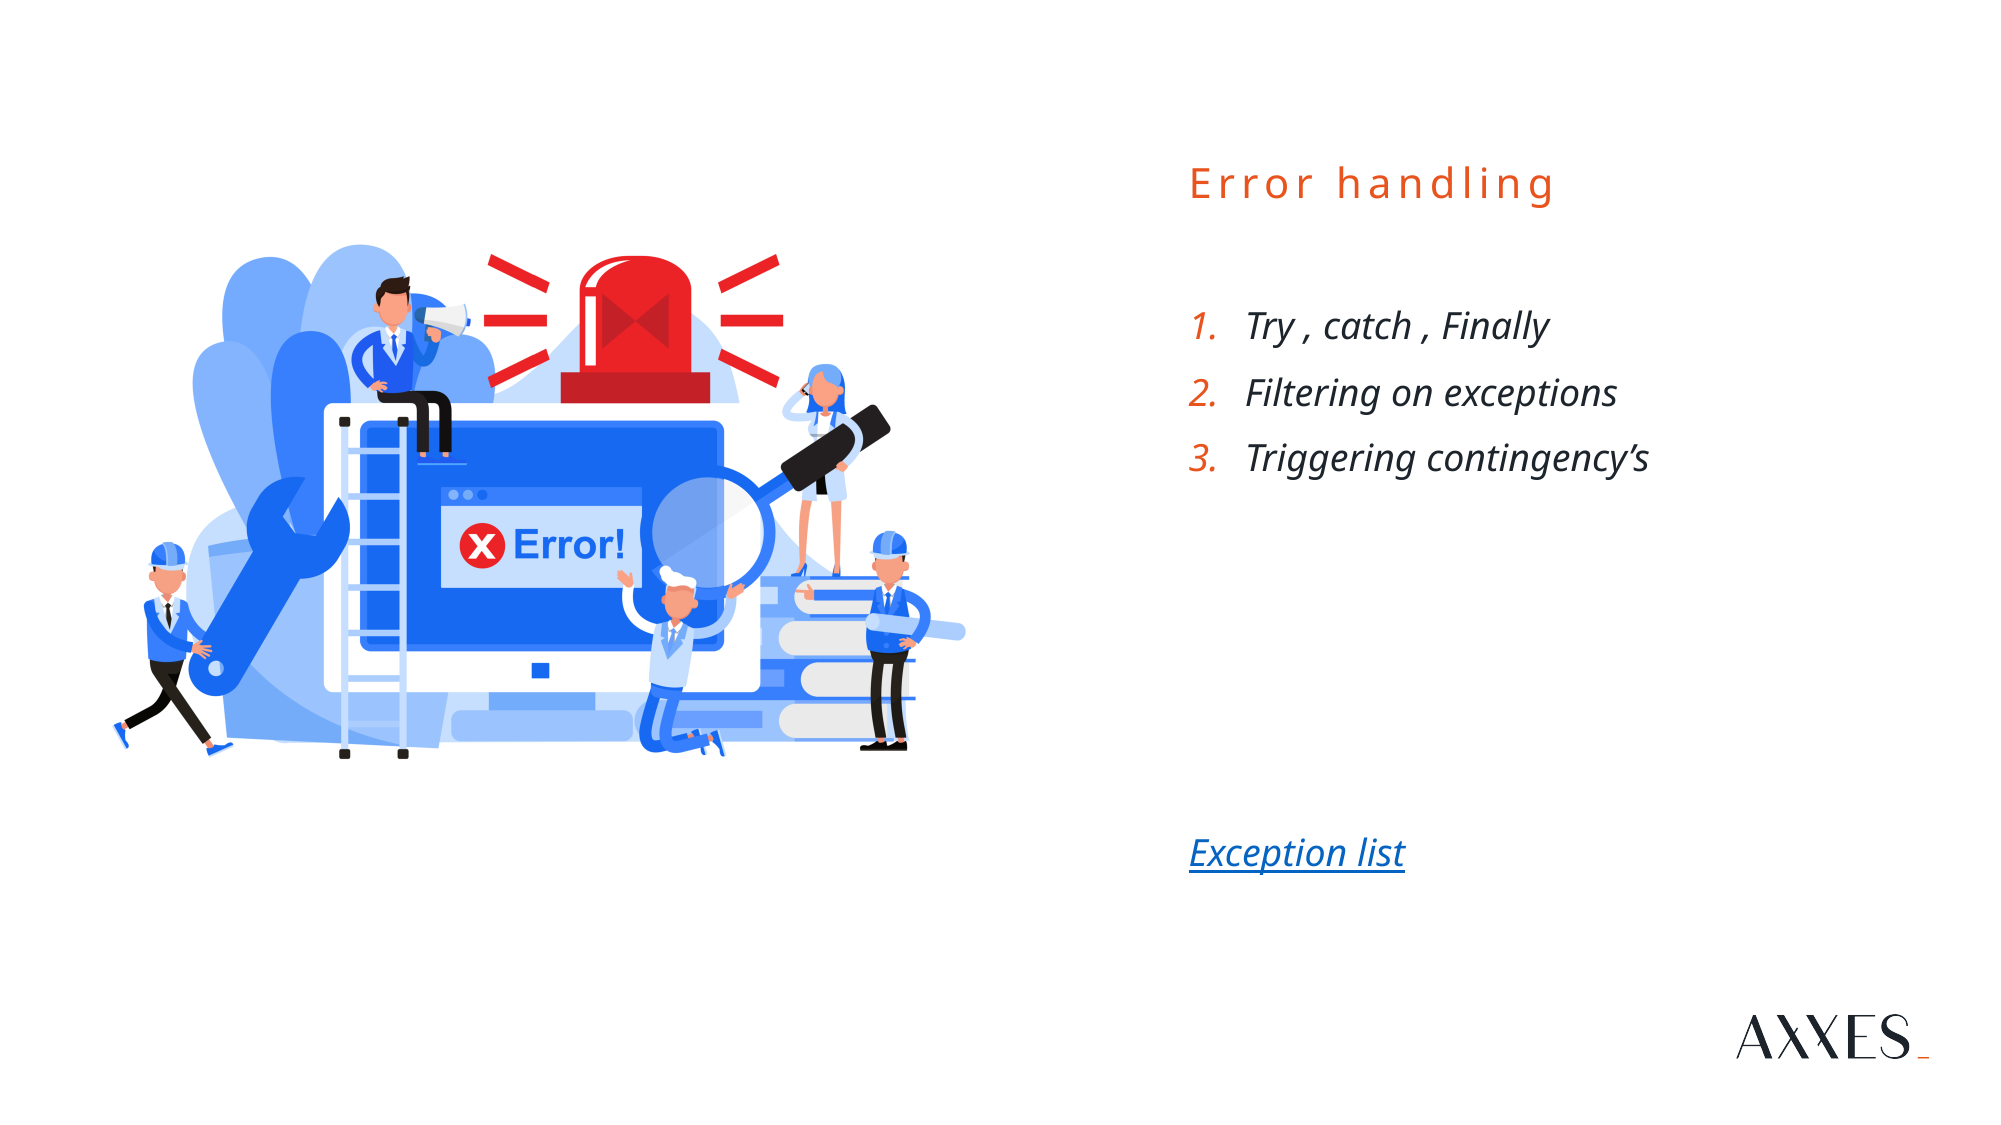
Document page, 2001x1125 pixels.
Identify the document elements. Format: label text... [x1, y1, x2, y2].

title Error handling [1173, 143, 1819, 216]
picture [1736, 1014, 1929, 1059]
list Try , catch , Finally Filtering on exceptions Triggering contingency’s Exception list [1173, 295, 1819, 923]
picture [33, 215, 1034, 778]
